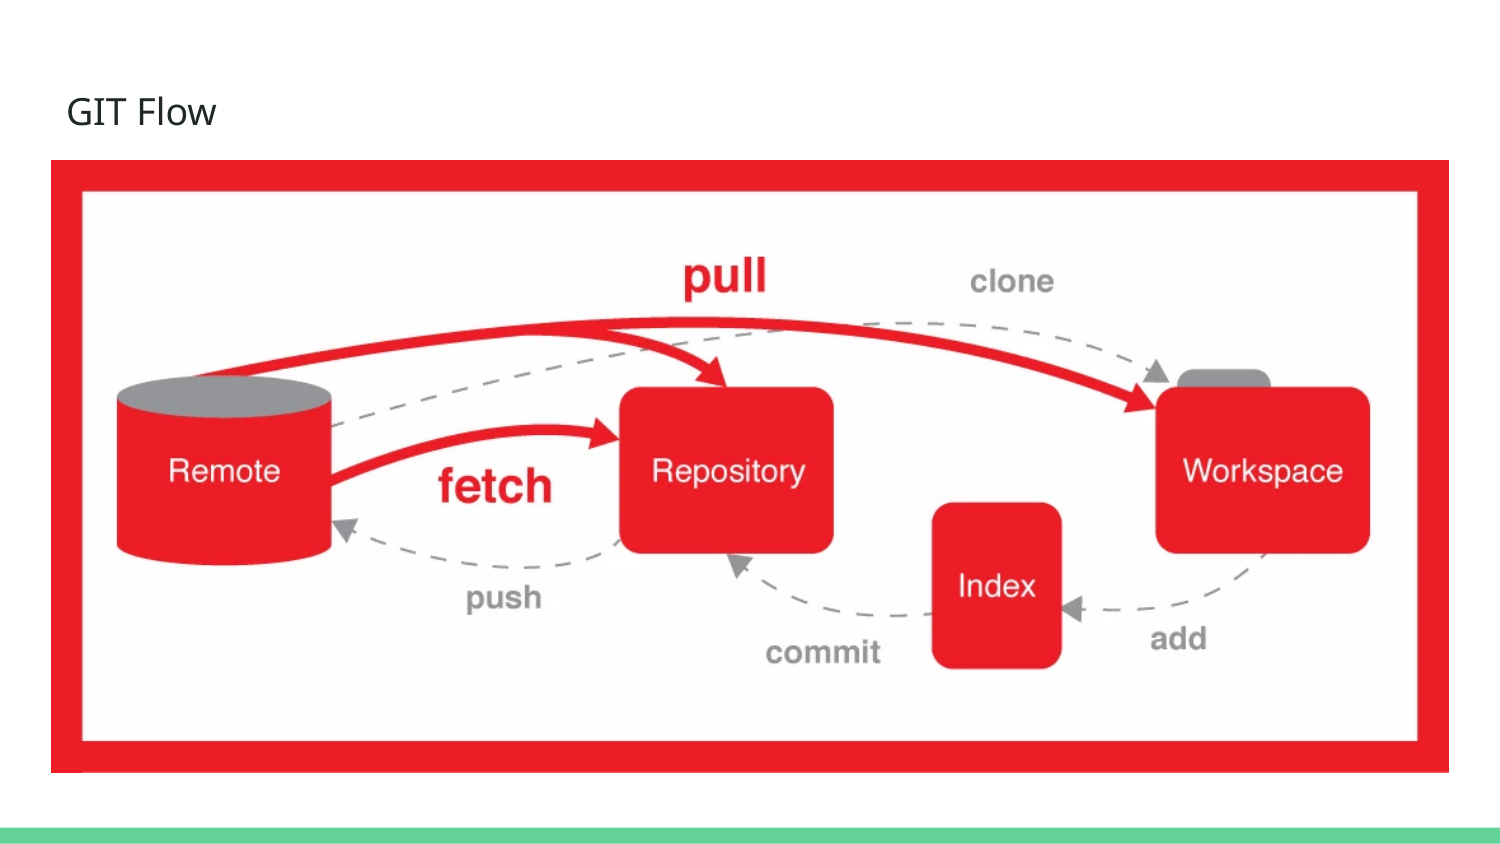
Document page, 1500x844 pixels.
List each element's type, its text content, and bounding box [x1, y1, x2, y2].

title GIT Flow [51, 72, 1425, 147]
picture [50, 160, 1450, 773]
